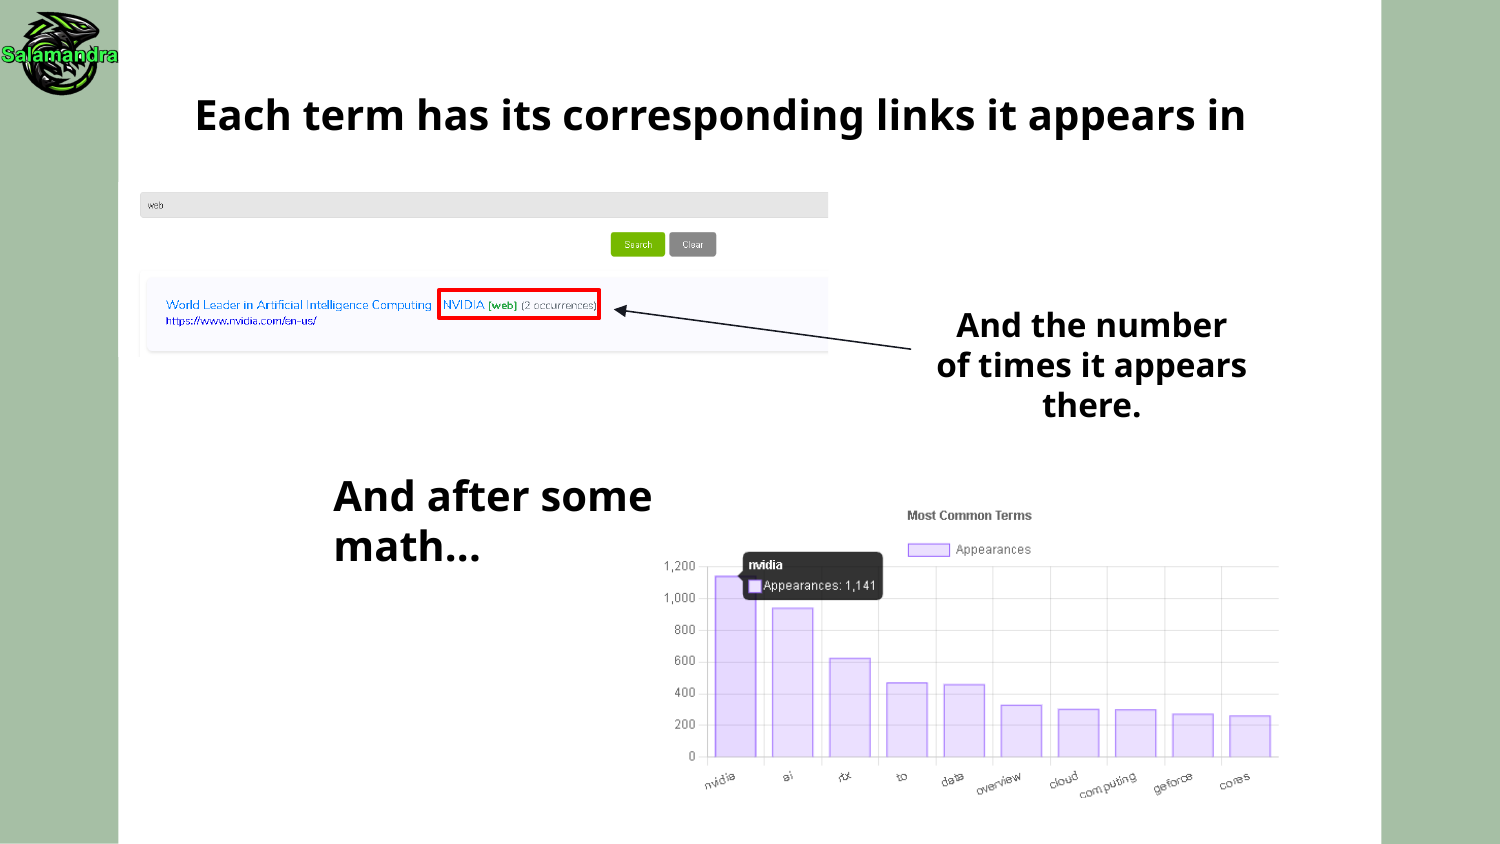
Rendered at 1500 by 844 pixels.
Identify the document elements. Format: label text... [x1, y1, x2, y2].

text_box And after some math... [318, 461, 707, 577]
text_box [613, 309, 912, 350]
picture [118, 181, 829, 357]
title Each term has its corresponding links it appears in [69, 73, 1373, 164]
text_box And the number of times it appears there. [921, 289, 1263, 440]
picture [0, 7, 145, 115]
picture [638, 487, 1316, 798]
